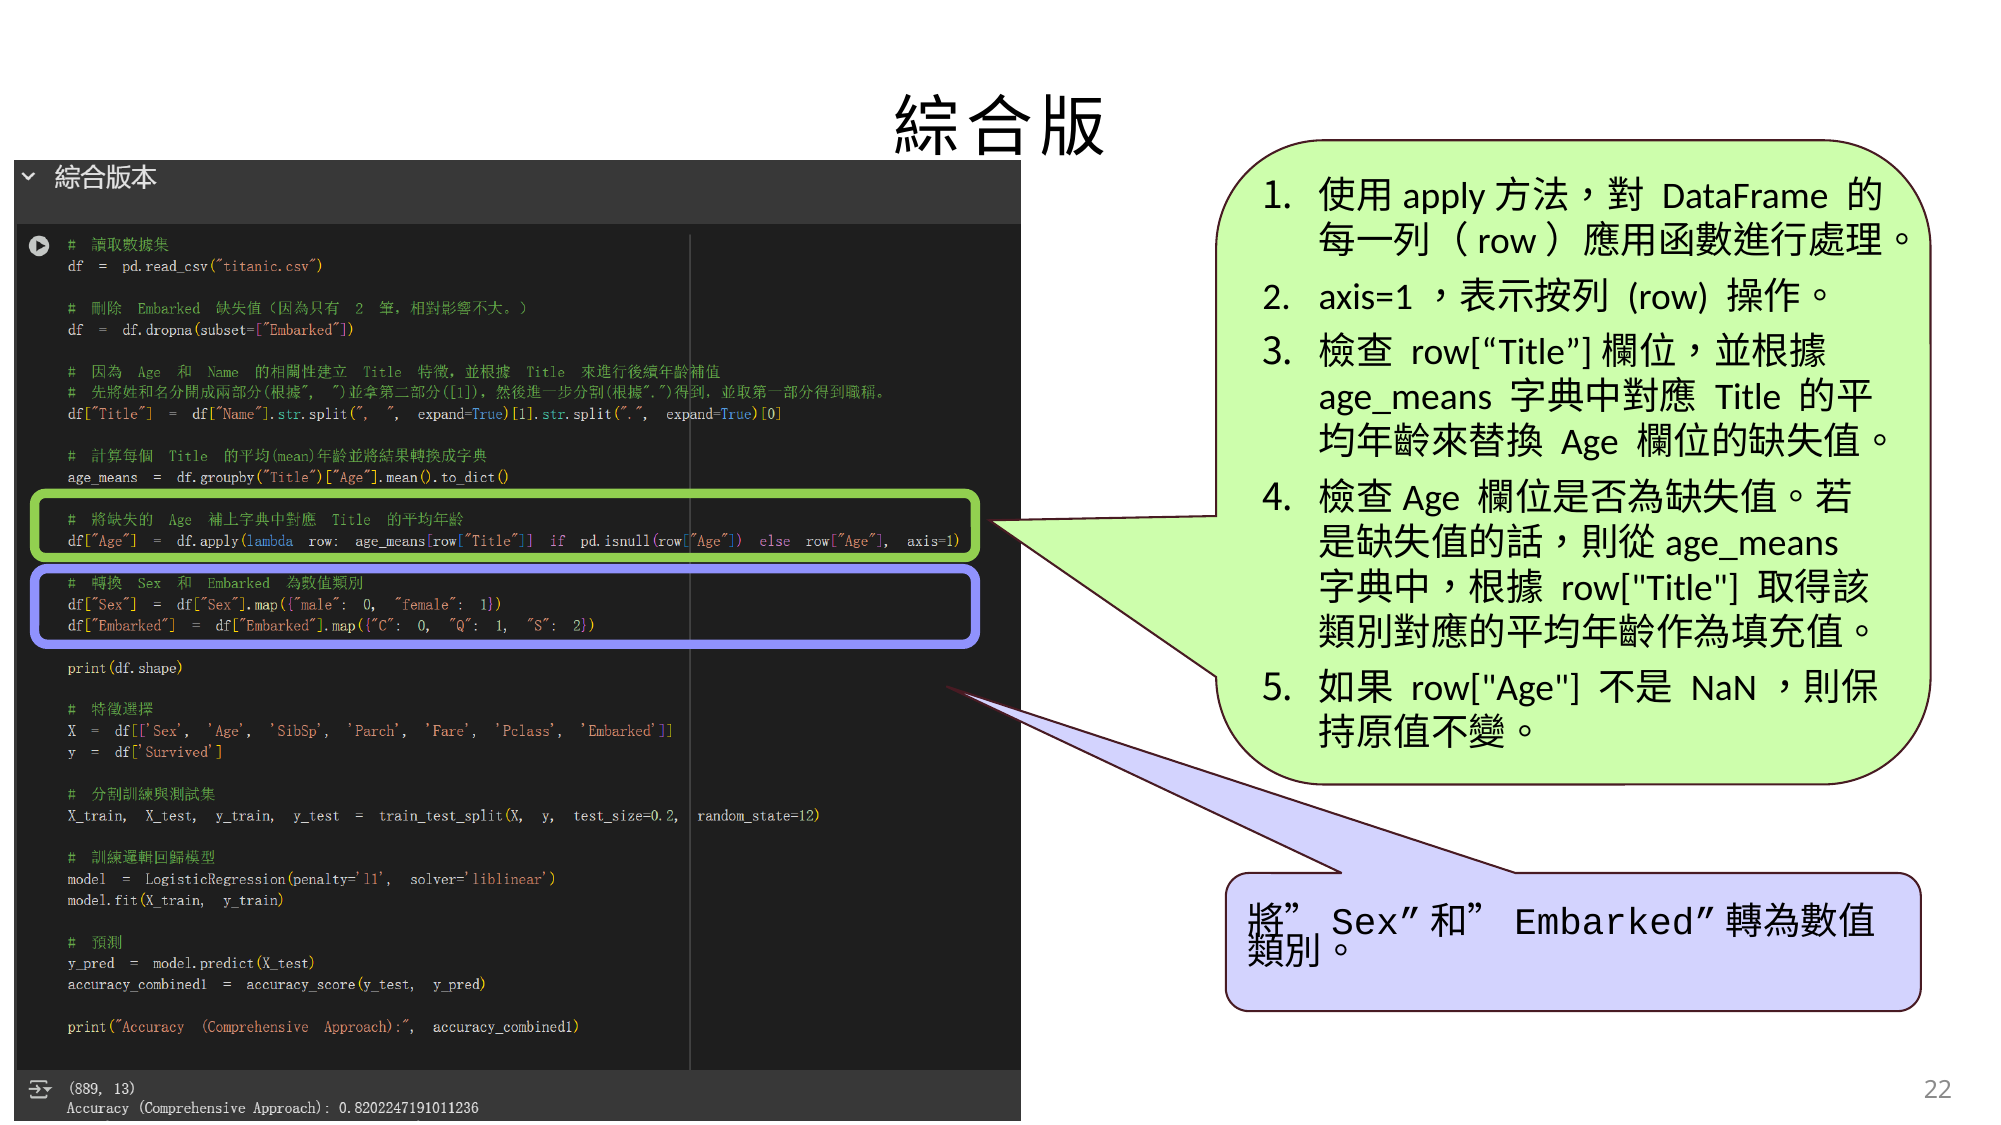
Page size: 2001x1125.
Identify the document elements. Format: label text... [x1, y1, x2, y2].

text_box 將”Sex”和”Embarked”轉為數值類別。 [1021, 709, 1922, 1013]
picture [14, 160, 1021, 1121]
slide_number 22 [1894, 1061, 1968, 1121]
text_box 使用apply方法，對 DataFrame 的每一列（row）應用函數進行處理。 axis=1，表示按列 (row) 操作。 檢查 row[“Title”]欄位，並根據 age_means 字典中對應 Title 的平均年齡來替換 Age 欄位的缺失值。 檢查Age 欄位是否為缺失值。若是缺失值的話，則從age_means 字典中，根據 row["Title"] 取得該類別對應的平均年齡作為填充值。 如果 row["Age"] 不是 NaN，則保持原值不變。 [1021, 139, 1932, 786]
title 綜合版 [34, 26, 1966, 172]
